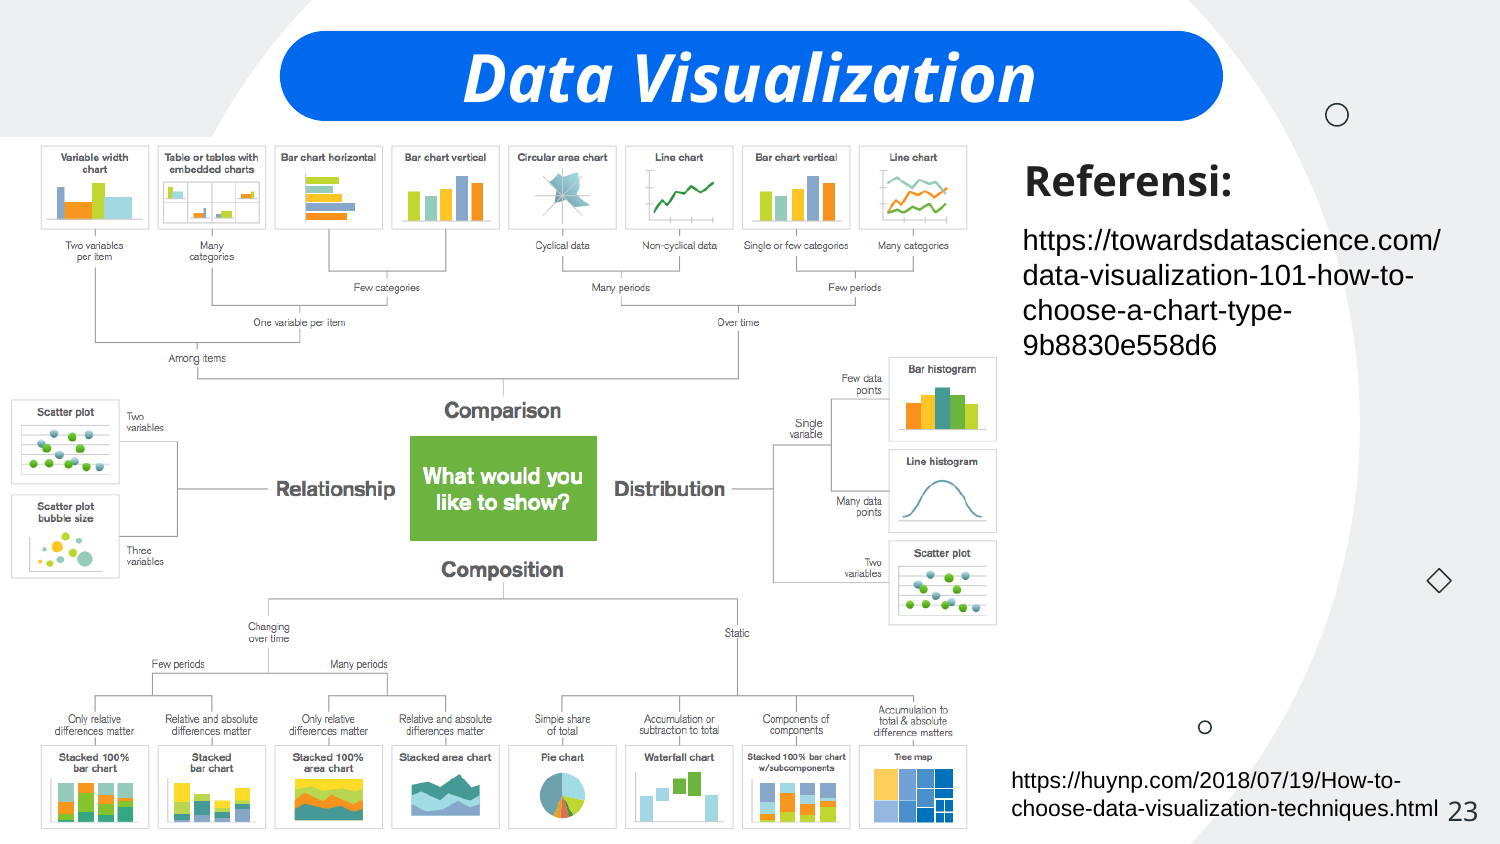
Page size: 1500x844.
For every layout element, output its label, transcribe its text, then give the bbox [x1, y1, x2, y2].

text_box [279, 30, 1224, 121]
text_box https://towardsdatascience.com/data-visualization-101-how-to-choose-a-chart-type-9b8830e558d6 [1011, 206, 1500, 377]
slide_number ‹#› [1403, 779, 1494, 844]
picture [0, 137, 1008, 844]
title Data Visualization [378, 37, 1122, 116]
text_box https://huynp.com/2018/07/19/How-to-choose-data-visualization-techniques.html [1011, 750, 1467, 836]
subtitle Referensi: [1011, 157, 1419, 203]
